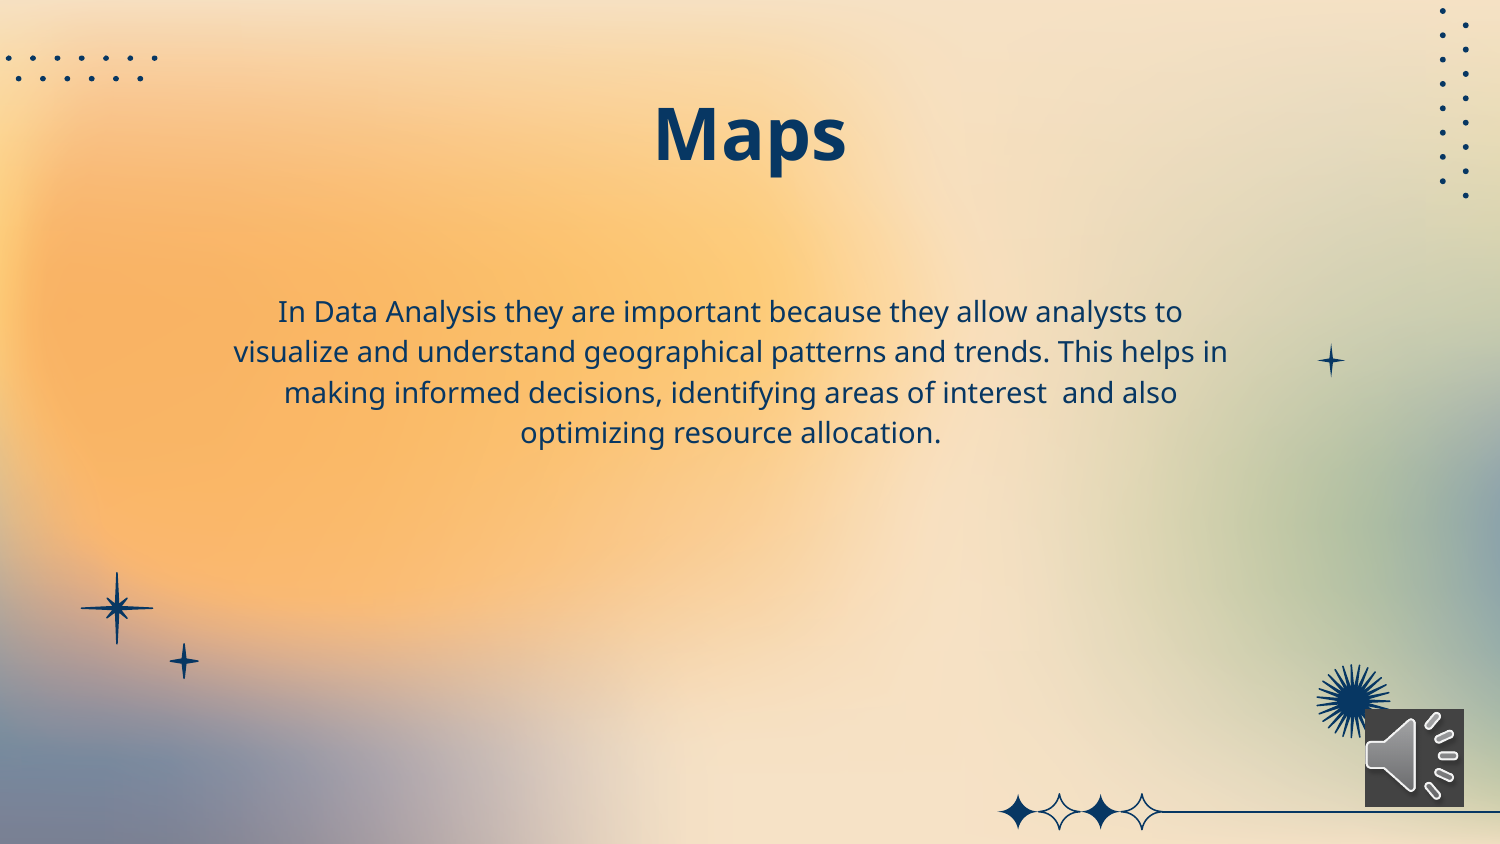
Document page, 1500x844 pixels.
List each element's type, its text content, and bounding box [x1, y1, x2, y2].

title Maps [118, 72, 1382, 167]
subtitle In Data Analysis they are important because they allow analysts to visualize and understand geographical patterns and trends. This helps in making informed decisions, identifying areas of interest and also optimizing resource allocation. [208, 273, 1254, 586]
text_box [170, 643, 199, 679]
picture [1364, 708, 1465, 809]
text_box [1317, 343, 1346, 378]
